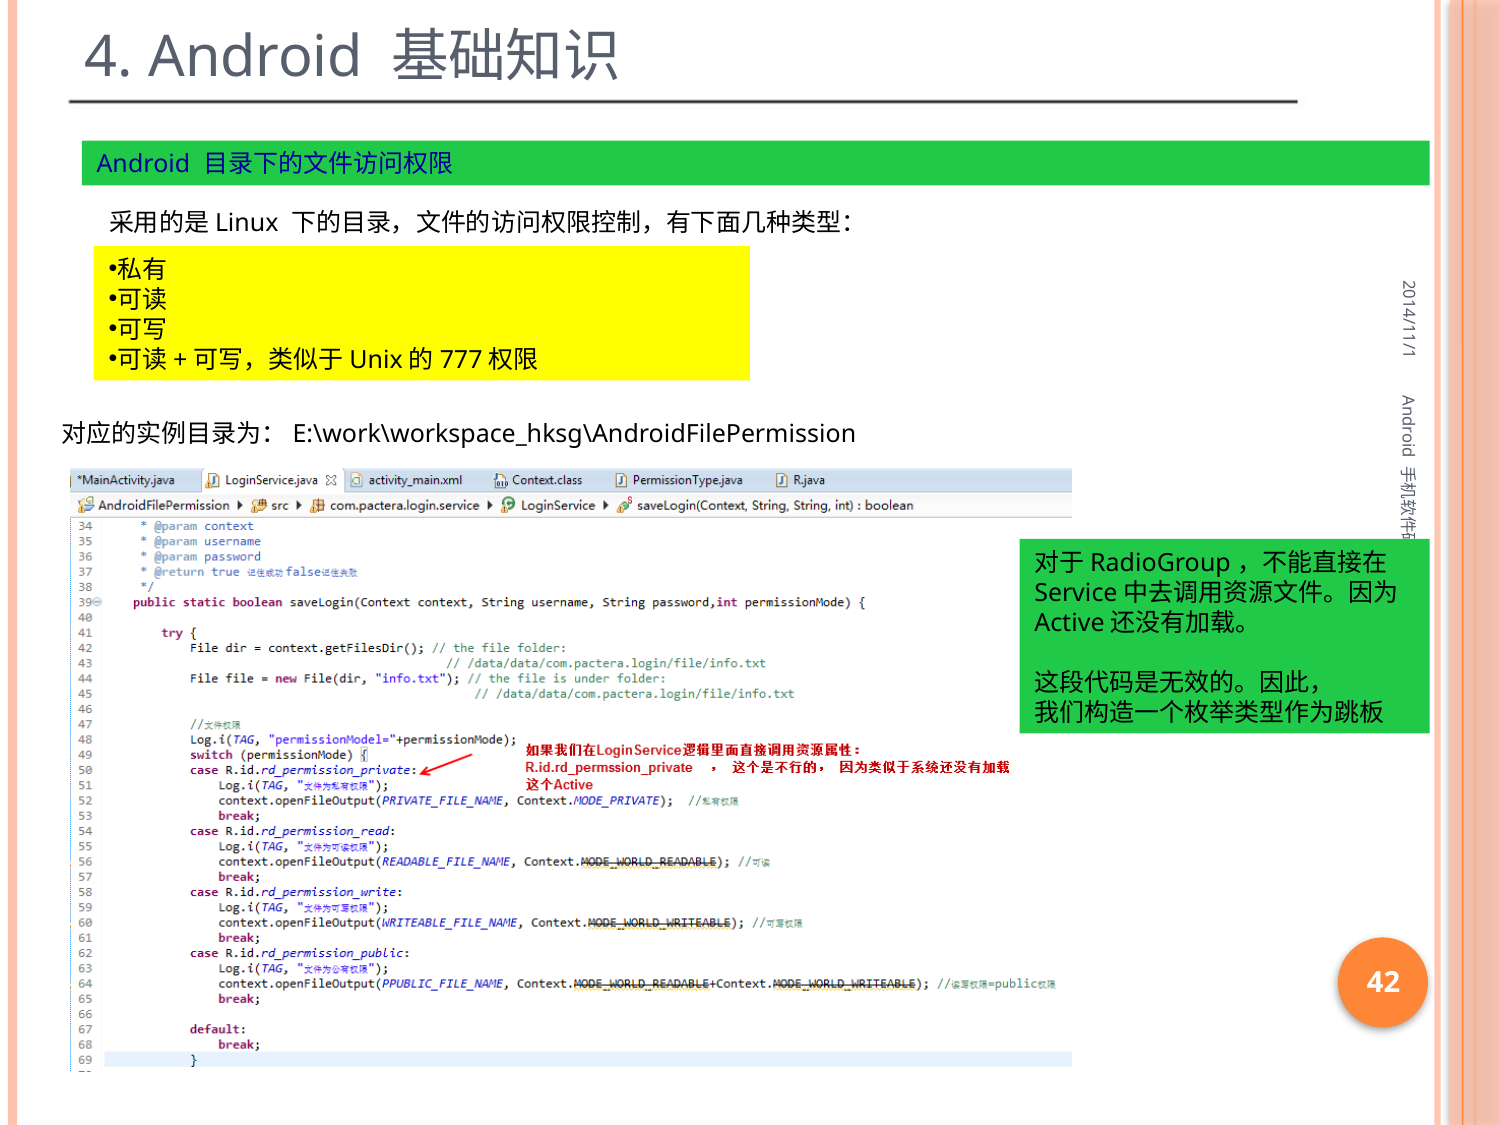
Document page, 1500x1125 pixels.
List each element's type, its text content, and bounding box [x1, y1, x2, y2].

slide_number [1378, 43, 1442, 374]
text_box 对于RadioGroup，不能直接在 Service中去调用资源文件。因为 Active还没有加载。 这段代码是无效的。因此， 我们构造一个枚举类型作为跳板 [1079, 538, 1430, 734]
footer Android 手机软件研发 [1379, 380, 1440, 906]
slide_number 42 [1333, 940, 1434, 1027]
text_box Android 目录下的文件访问权限 [81, 140, 1430, 186]
picture [1441, 0, 1449, 1125]
text_box 采用的是Linux 下的目录，文件的访问权限控制，有下面几种类型： [94, 199, 882, 244]
picture [18, 0, 1434, 1125]
text_box 私有 可读 可写 可读+可写，类似于Unix的777权限 [93, 246, 750, 381]
text_box 对应的实例目录为：E:\work\workspace_hksg\AndroidFilePermission [46, 410, 1008, 455]
picture [0, 0, 7, 1125]
title 4. Android 基础知识 [70, 11, 1296, 96]
